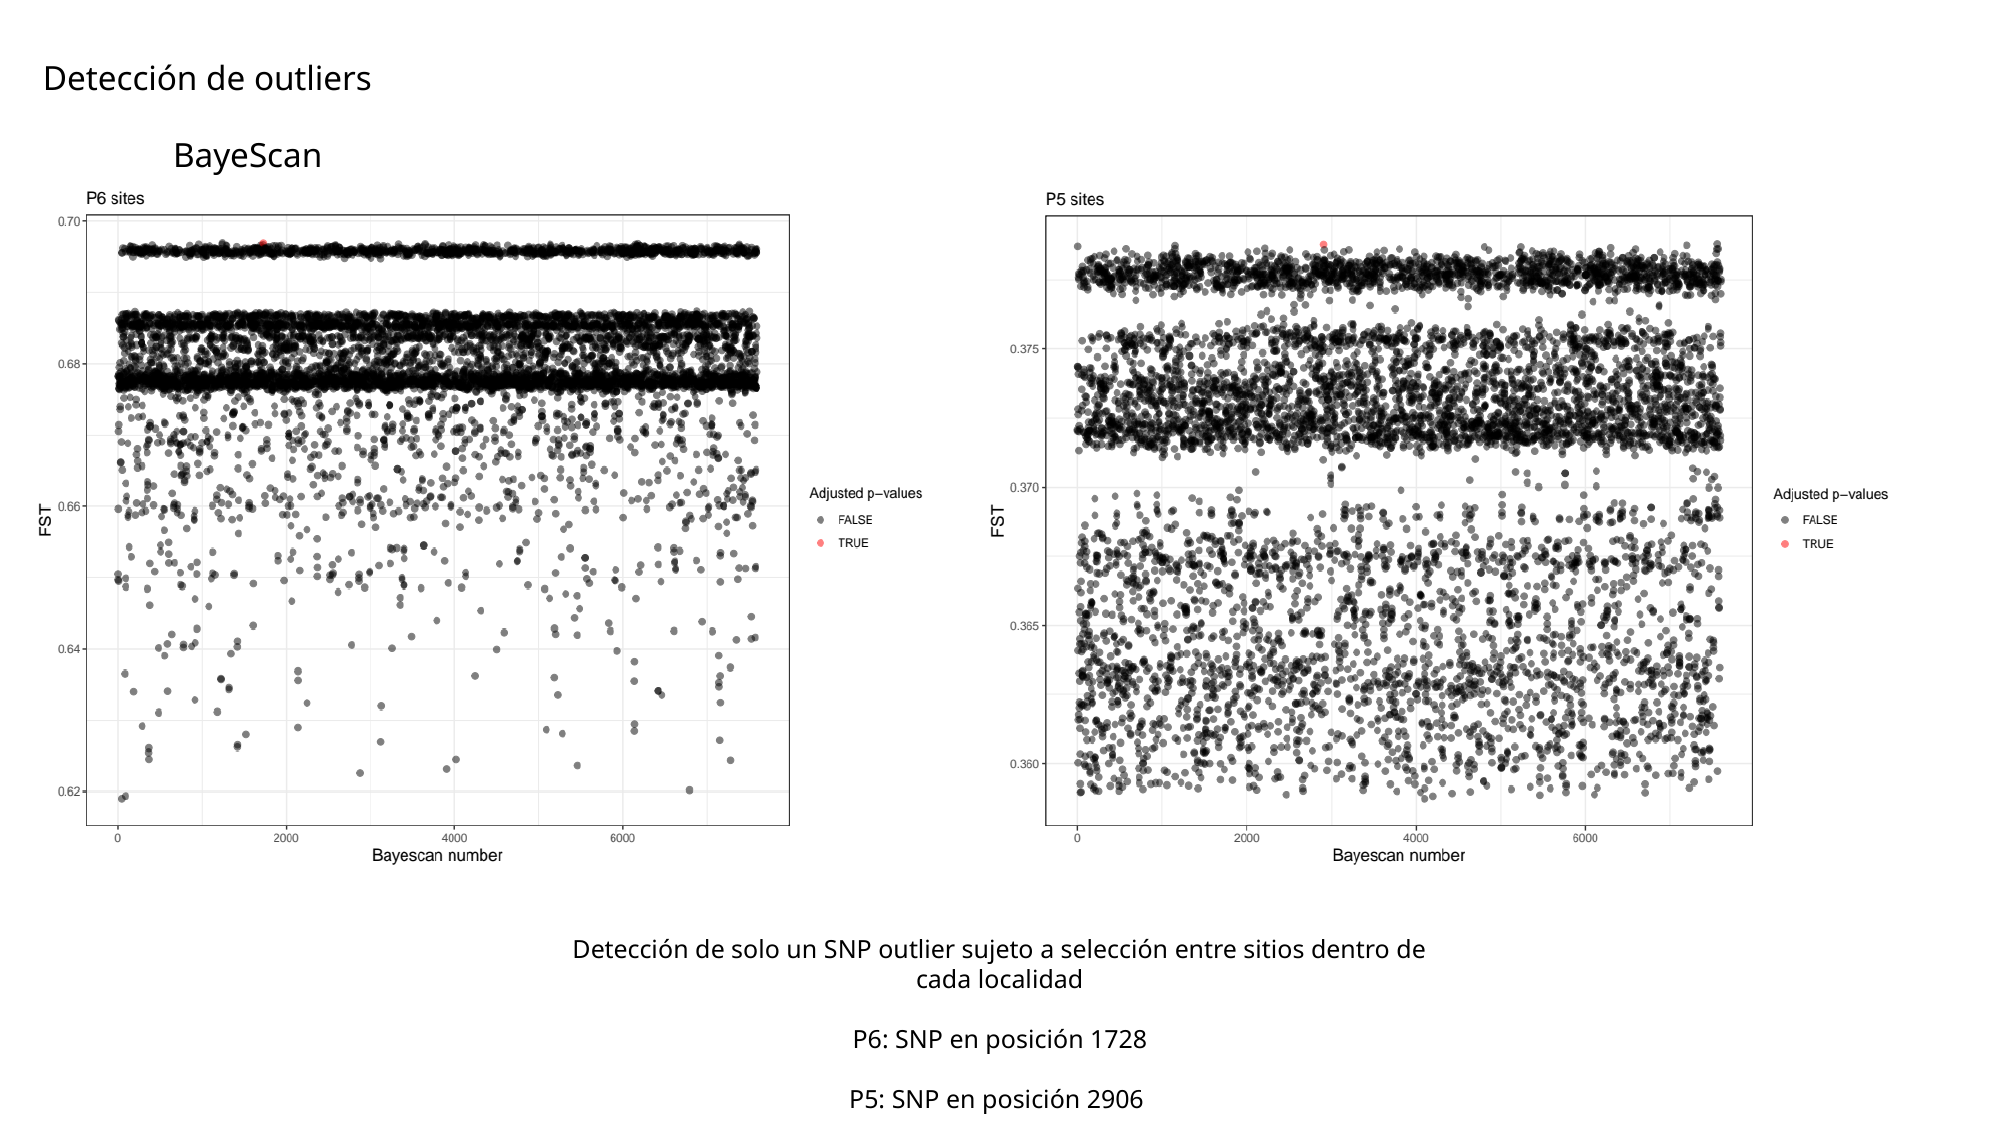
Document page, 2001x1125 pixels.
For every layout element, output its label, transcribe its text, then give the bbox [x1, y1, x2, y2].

text_box Detección de solo un SNP outlier sujeto a selección entre sitios dentro de cada localidad P6: SNP en posición 1728 P5: SNP en posición 2906 [554, 925, 1446, 1121]
picture [32, 182, 934, 871]
picture [984, 182, 1900, 871]
text_box BayeScan [158, 126, 338, 182]
text_box Detección de outliers [28, 49, 388, 104]
